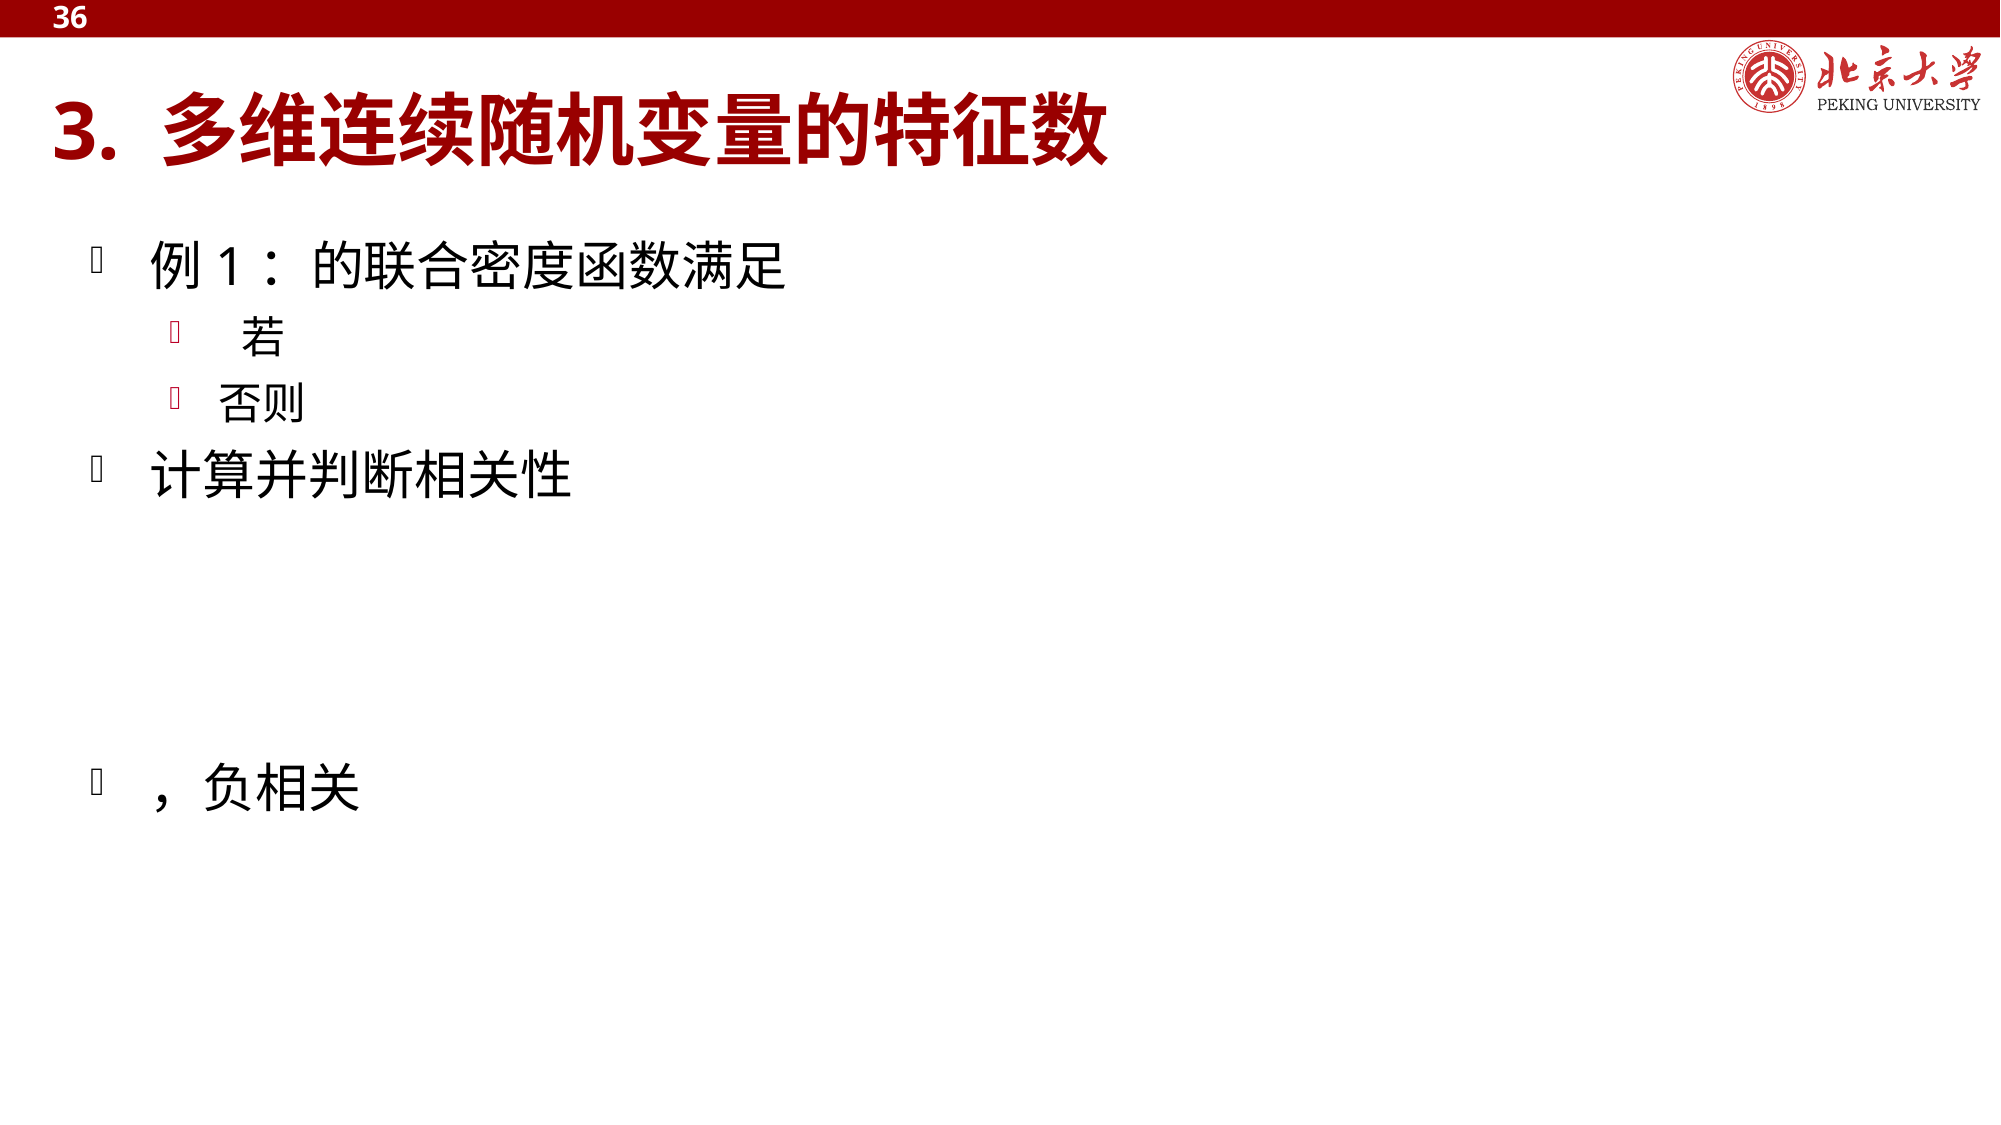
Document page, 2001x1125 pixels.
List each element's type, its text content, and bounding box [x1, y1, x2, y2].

title 3. 多维连续随机变量的特征数 [37, 62, 1951, 194]
slide_number 36 [37, 5, 225, 34]
